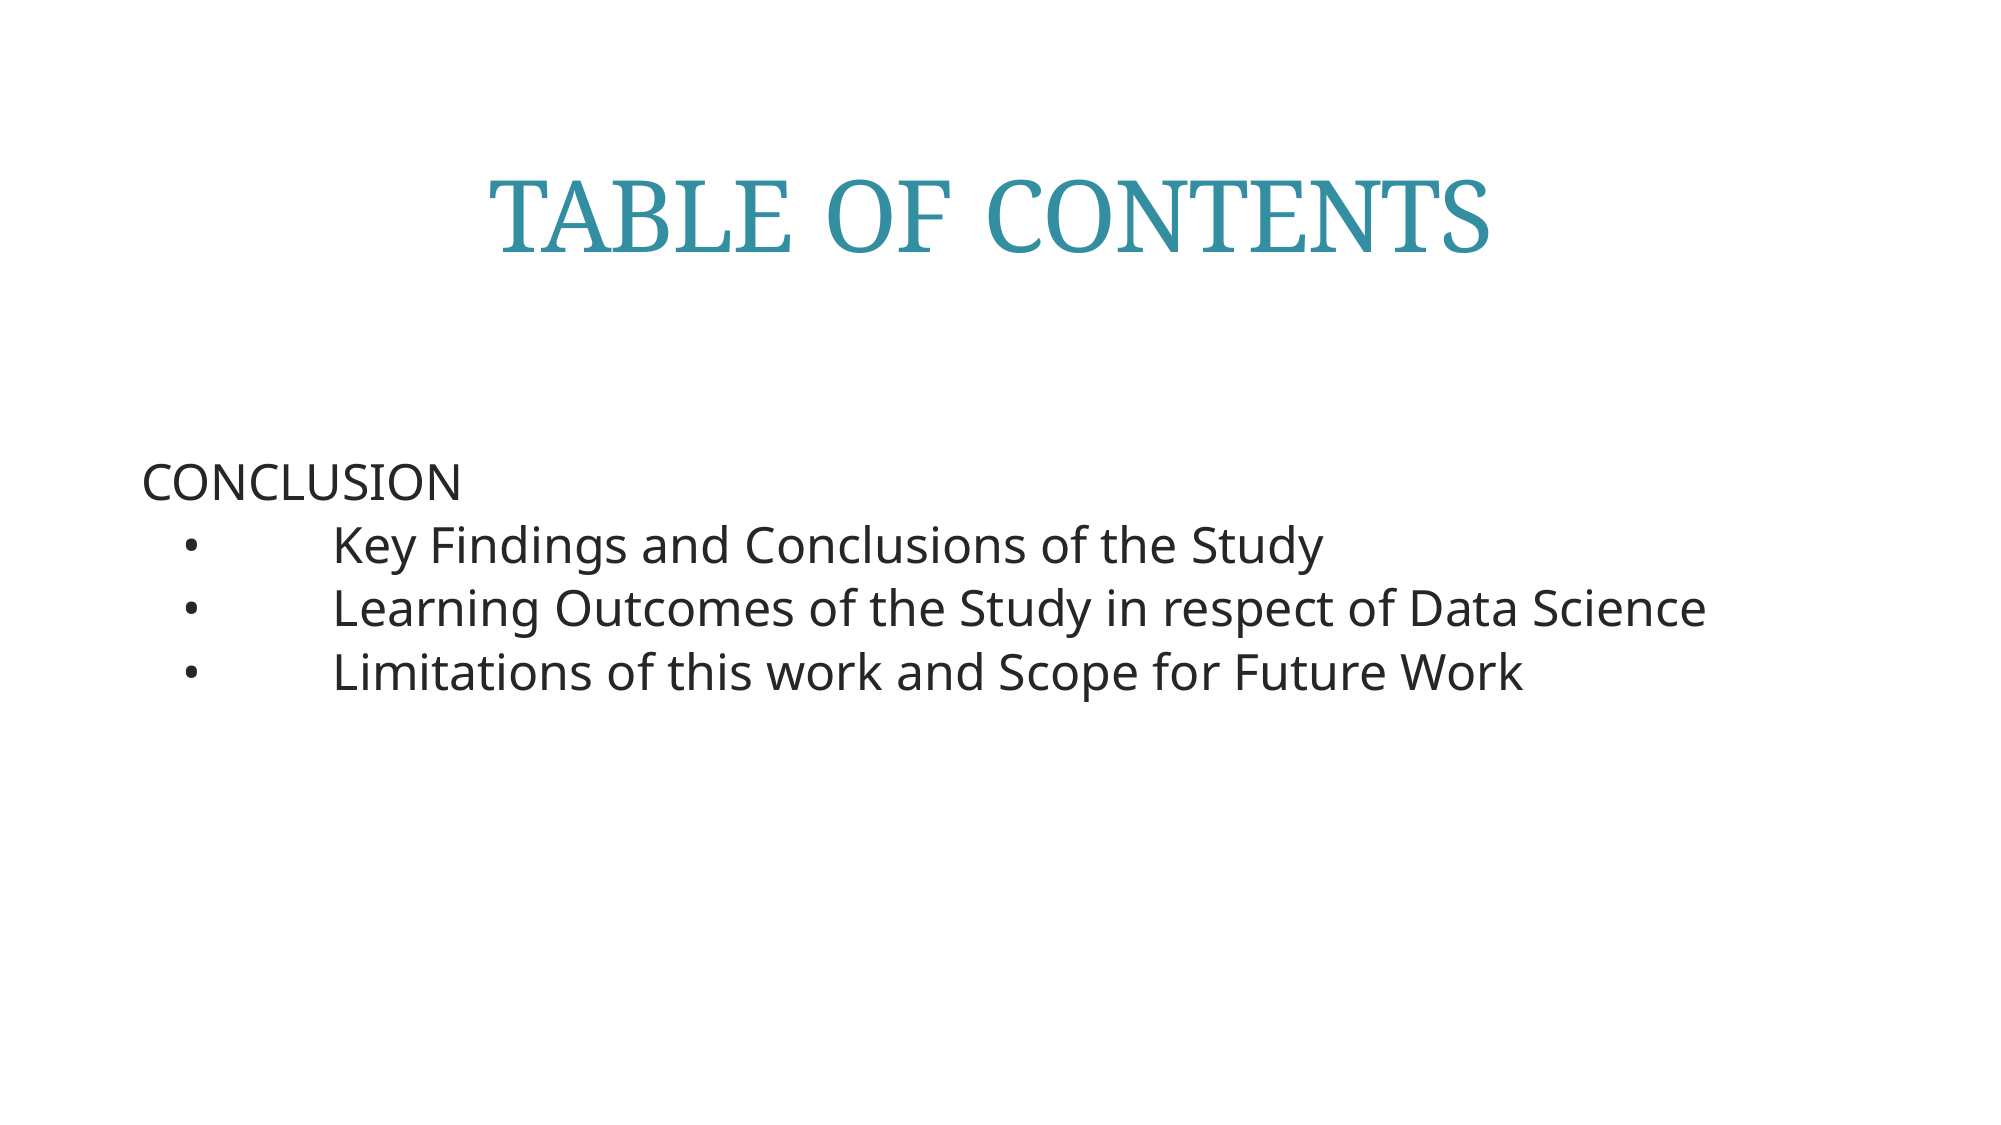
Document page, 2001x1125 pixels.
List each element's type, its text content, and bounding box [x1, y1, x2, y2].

list CONCLUSION • Key Findings and Conclusions of the Study • Learning Outcomes of the Study in respect of Data Science • Limitations of this work and Scope for Future Work [111, 451, 1876, 948]
title TABLE OF CONTENTS [107, 81, 1875, 354]
